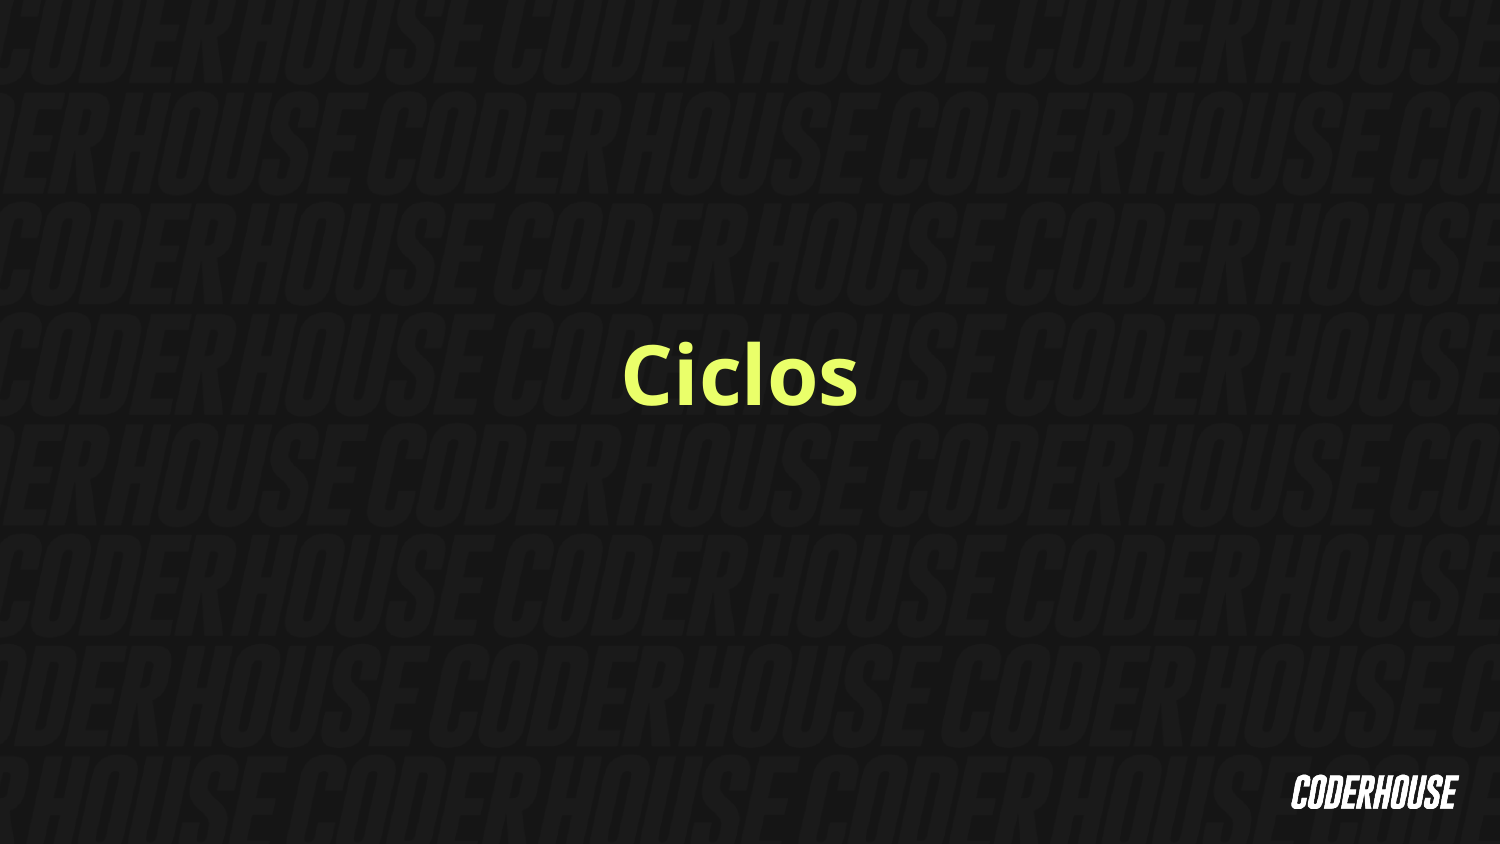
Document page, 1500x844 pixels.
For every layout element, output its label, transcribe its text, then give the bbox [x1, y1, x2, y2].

picture [0, 0, 1500, 844]
text_box Ciclos [230, 318, 1251, 439]
